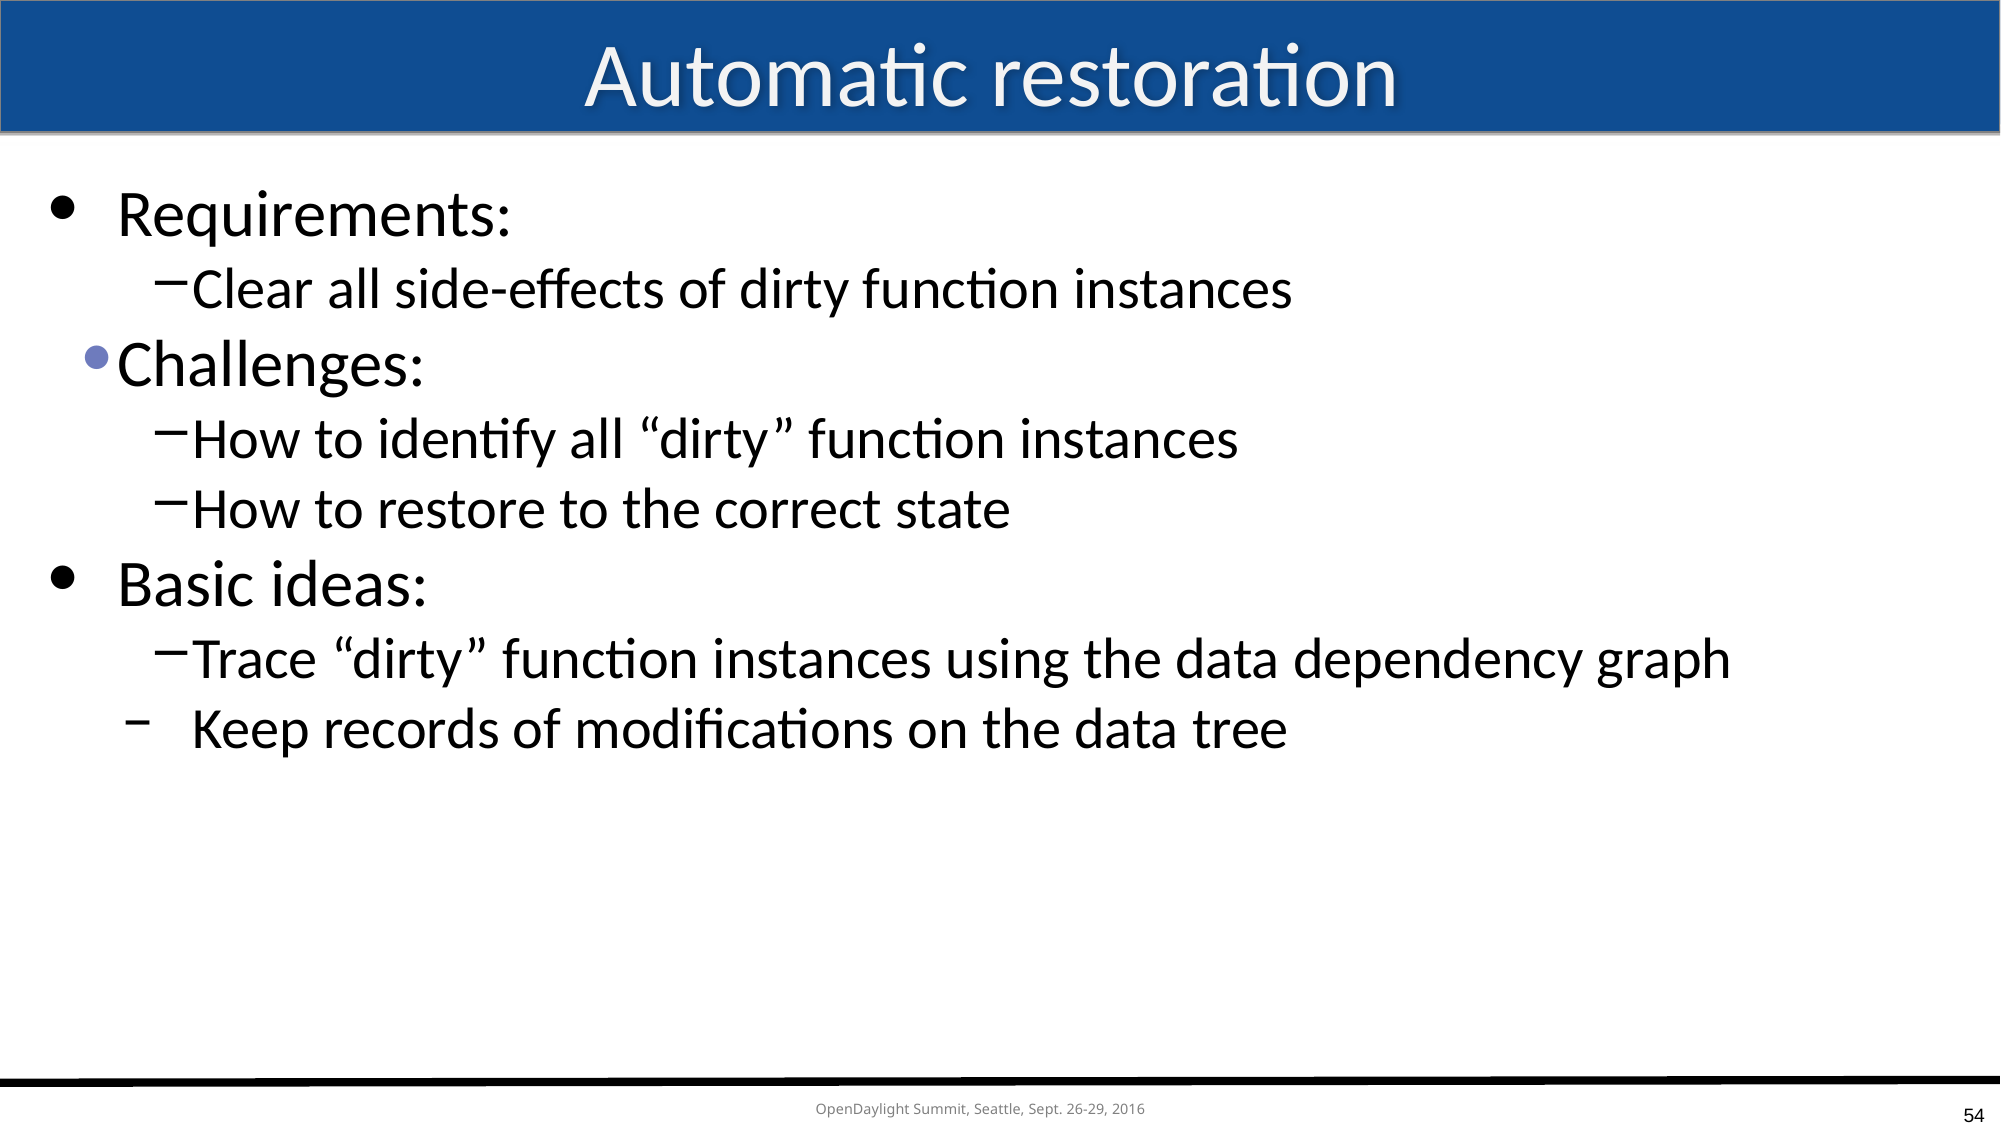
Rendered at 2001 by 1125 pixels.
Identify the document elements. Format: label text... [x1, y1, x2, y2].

picture [0, 133, 2001, 1125]
title Automatic restoration [55, 13, 1930, 127]
list Requirements: Clear all side-effects of dirty function instances Challenges: How to identify all “dirty” function instances How to restore to the correct state Basic ideas: Trace “dirty” function instances using the data dependency graph Keep records of modifications on the data tree [27, 162, 1965, 1053]
slide_number 54 [1583, 1073, 2000, 1124]
